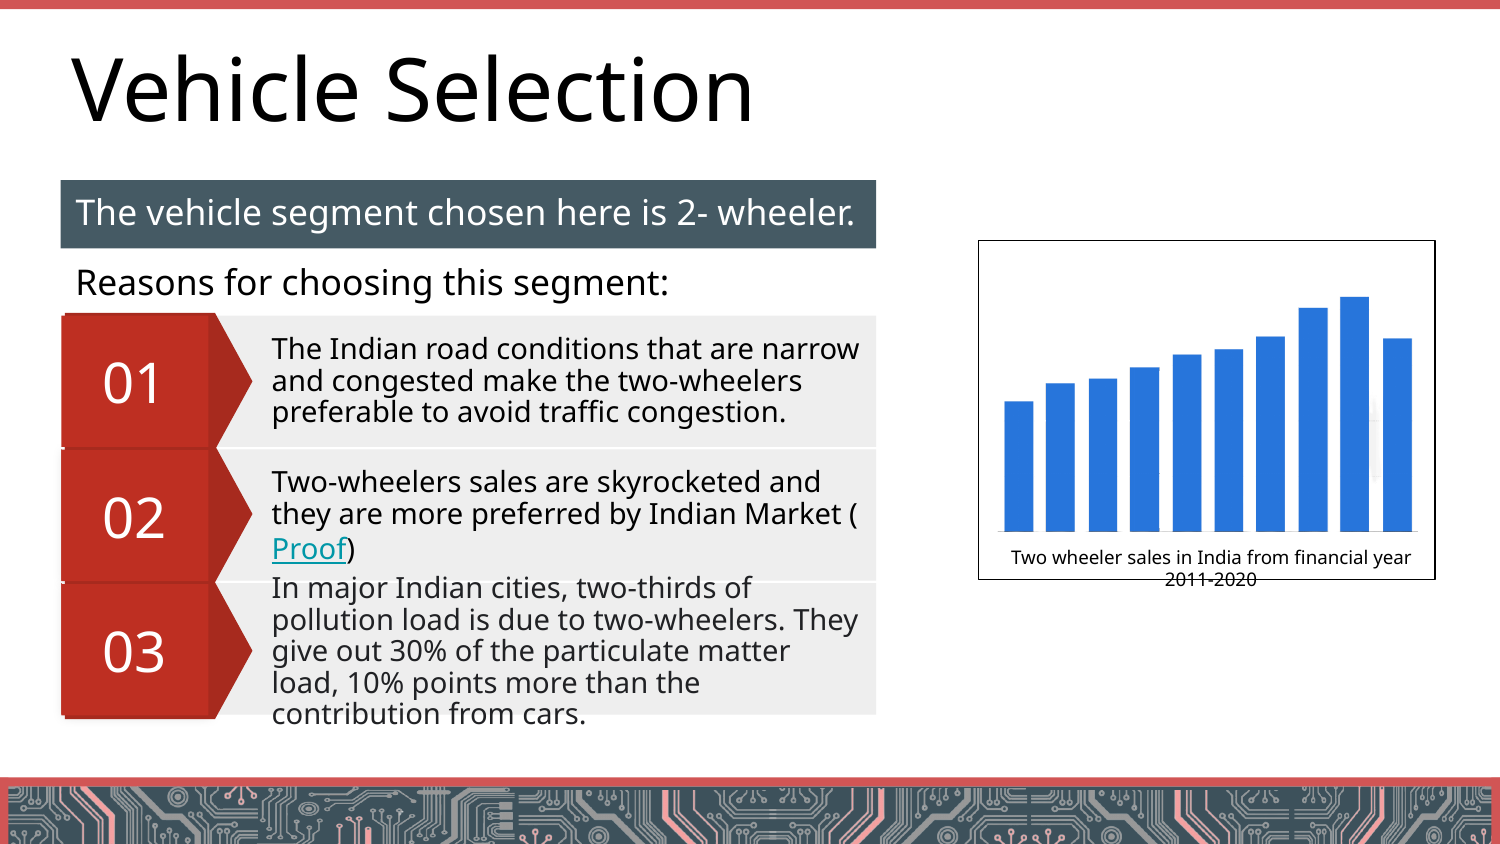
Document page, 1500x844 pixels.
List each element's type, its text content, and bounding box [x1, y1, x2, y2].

picture [978, 240, 1435, 579]
text_box Vehicle Selection [56, 18, 873, 154]
text_box The vehicle segment chosen here is 2- wheeler. [60, 180, 877, 249]
text_box Two wheeler sales in India from financial year 2011-2020 [983, 579, 1439, 606]
text_box [0, 0, 1500, 10]
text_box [0, 722, 1500, 844]
text_box Reasons for choosing this segment: [60, 250, 849, 315]
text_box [60, 315, 877, 718]
